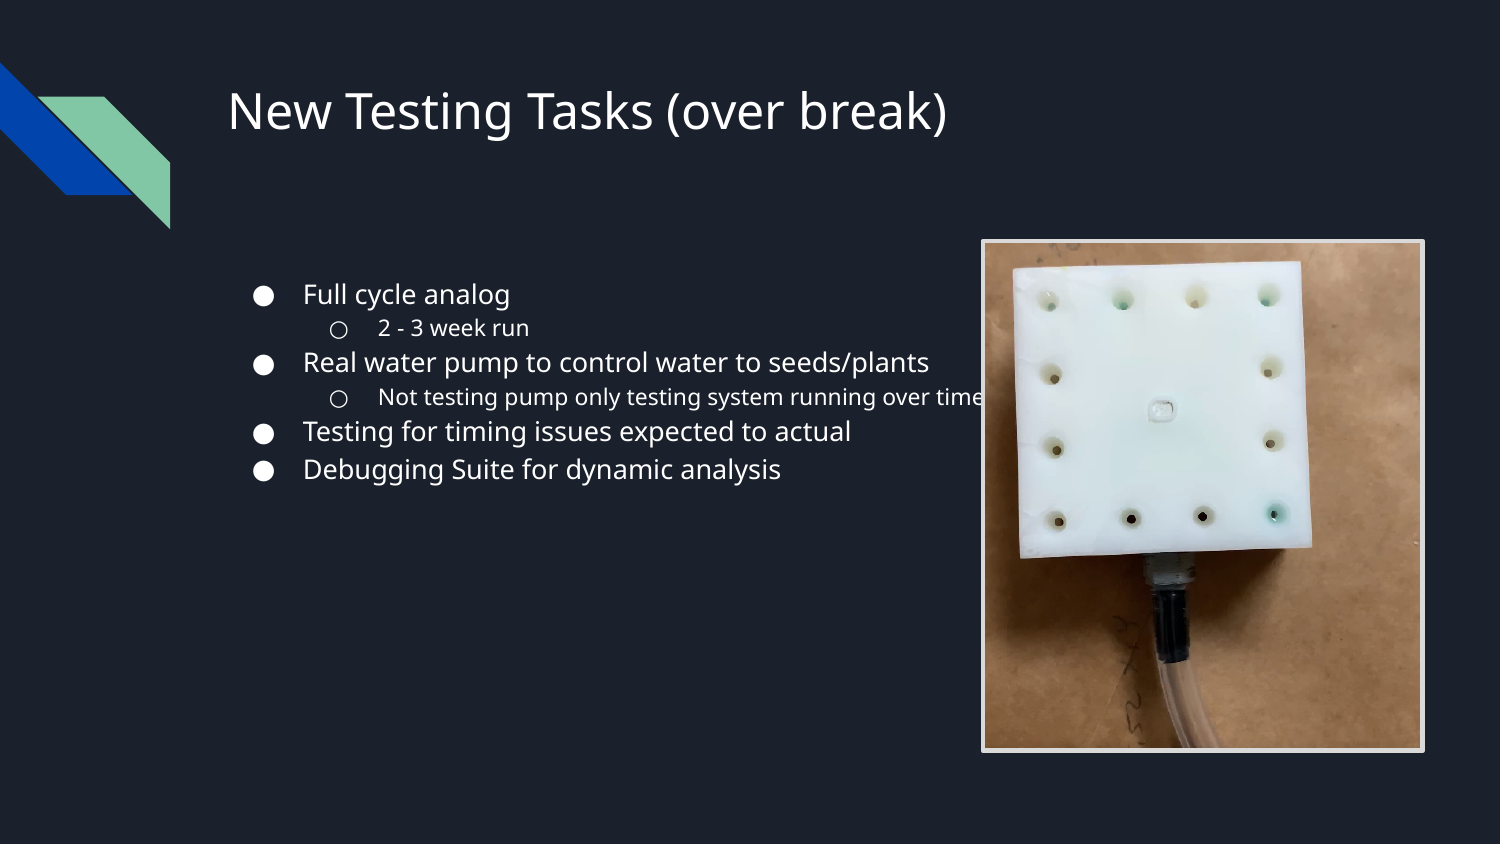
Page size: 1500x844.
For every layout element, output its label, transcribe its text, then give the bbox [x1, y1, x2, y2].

title New Testing Tasks (over break) [212, 64, 1368, 215]
list Full cycle analog 2 - 3 week run Real water pump to control water to seeds/plants Not testing pump only testing system running over time Testing for timing issues expected to actual Debugging Suite for dynamic analysis [212, 257, 979, 735]
picture [984, 243, 1421, 749]
